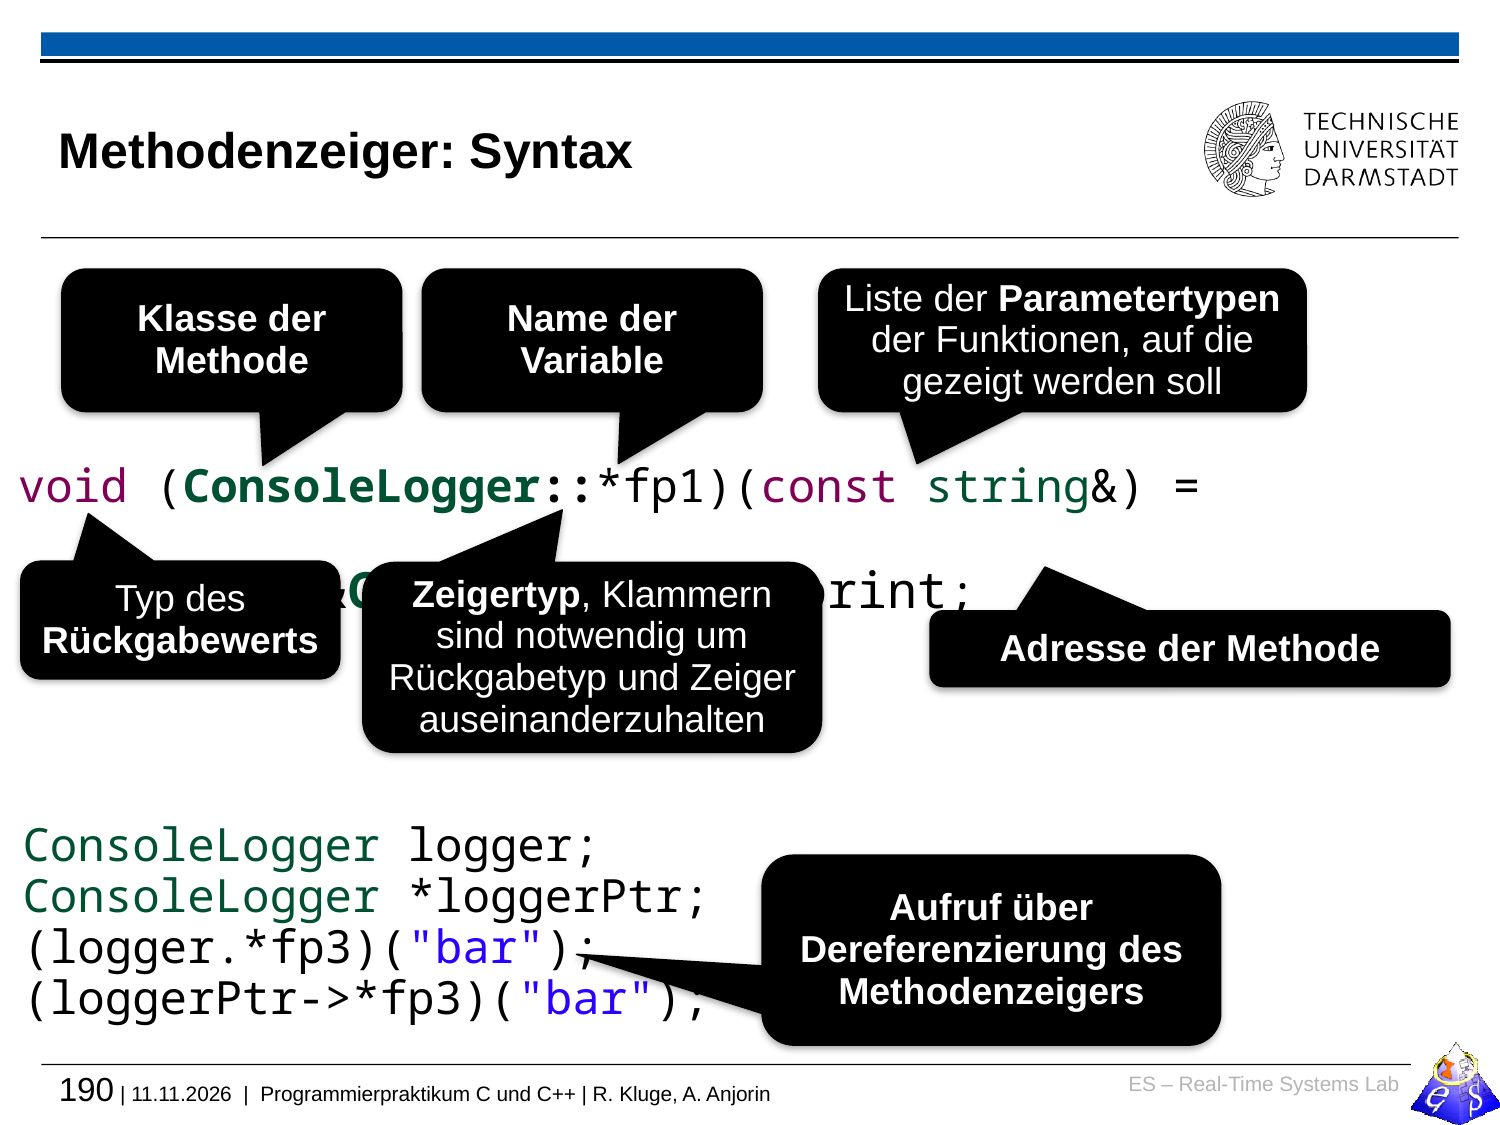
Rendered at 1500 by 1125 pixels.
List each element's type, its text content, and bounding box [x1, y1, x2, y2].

text_box Liste der Parametertypen der Funktionen, auf die gezeigt werden soll [818, 268, 1308, 465]
picture [1187, 84, 1483, 214]
text_box Adresse der Methode [929, 566, 1451, 688]
text_box Typ des Rückgabewerts [20, 512, 341, 680]
text_box Name der Variable [421, 268, 763, 465]
text_box Aufruf über Dereferenzierung des Methodenzeigers [575, 854, 1222, 1046]
title Methodenzeiger: Syntax [58, 80, 1187, 218]
text_box Klasse der Methode [61, 268, 403, 466]
text_box Zeigertyp, Klammern sind notwendig um Rückgabetyp und Zeiger auseinanderzuhalten [362, 509, 823, 754]
text_box ConsoleLogger logger; ConsoleLogger *loggerPtr; (logger.*fp3)("bar"); (loggerPtr->*fp3)("bar"); [7, 813, 758, 1084]
text_box void (ConsoleLogger::*fp1)(const string&) = &ConsoleLogger::print; [3, 453, 1500, 627]
picture [1411, 1041, 1500, 1125]
